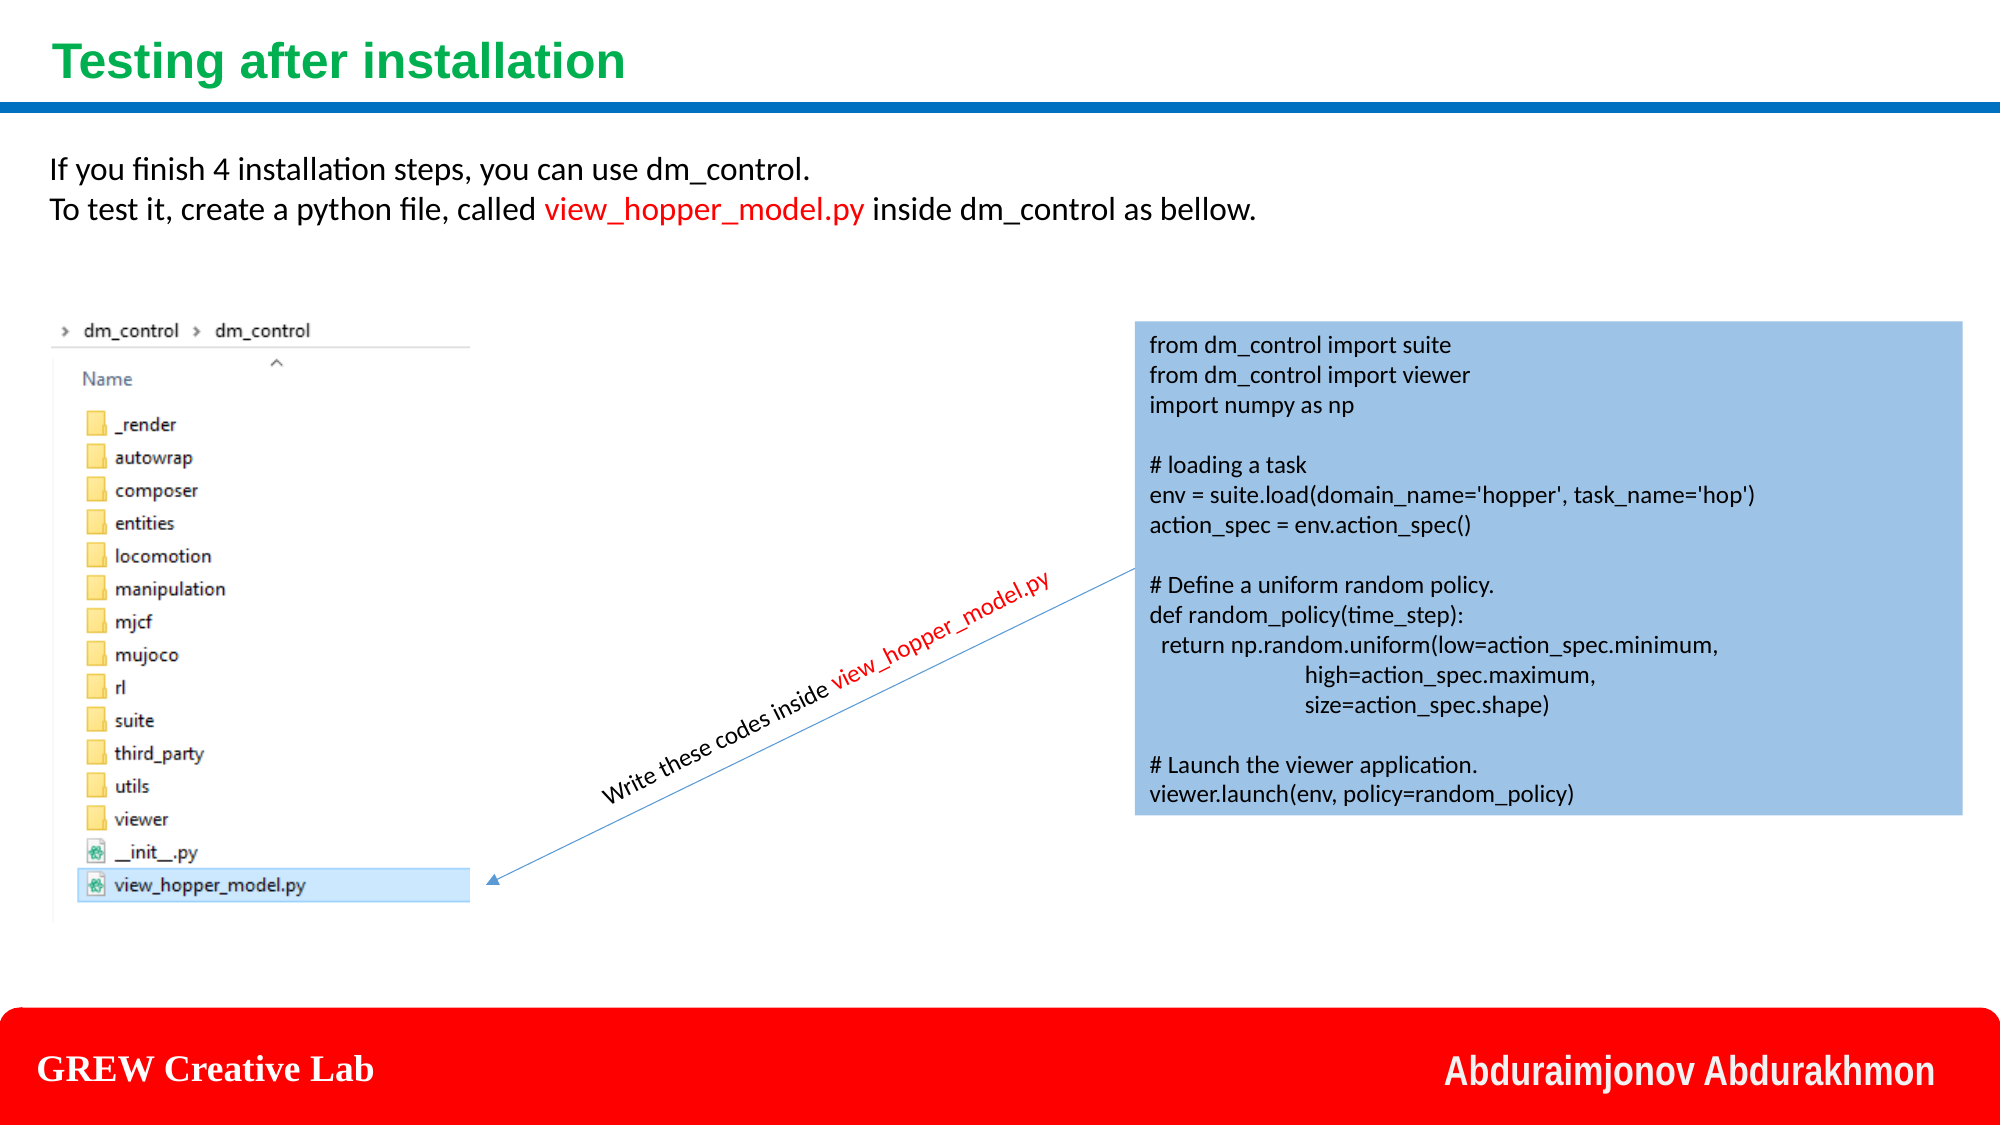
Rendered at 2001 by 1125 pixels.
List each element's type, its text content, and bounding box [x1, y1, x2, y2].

text_box [0, 1007, 2000, 1125]
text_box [485, 571, 1135, 885]
text_box [0, 102, 2000, 113]
text_box If you finish 4 installation steps, you can use dm_control. To test it, create a python file, called view_hopper_model.py inside dm_control as bellow. [34, 139, 1963, 235]
text_box GREW Creative Lab [21, 1036, 566, 1097]
text_box Write these codes inside view_hopper_model.py [1003, 411, 1341, 571]
text_box Testing after installation [37, 21, 642, 96]
text_box Abduraimjonov Abdurakhmon [1429, 1036, 1961, 1101]
picture [51, 317, 470, 923]
text_box from dm_control import suite from dm_control import viewer import numpy as np # loading a task env = suite.load(domain_name='hopper', task_name='hop') action_spec = env.action_spec() # Define a uniform random policy. def random_policy(time_step): return np.random.uniform(low=action_spec.minimum, high=action_spec.maximum, size=action_spec.shape) # Launch the viewer application. viewer.launch(env, policy=random_policy) [1134, 321, 1963, 816]
